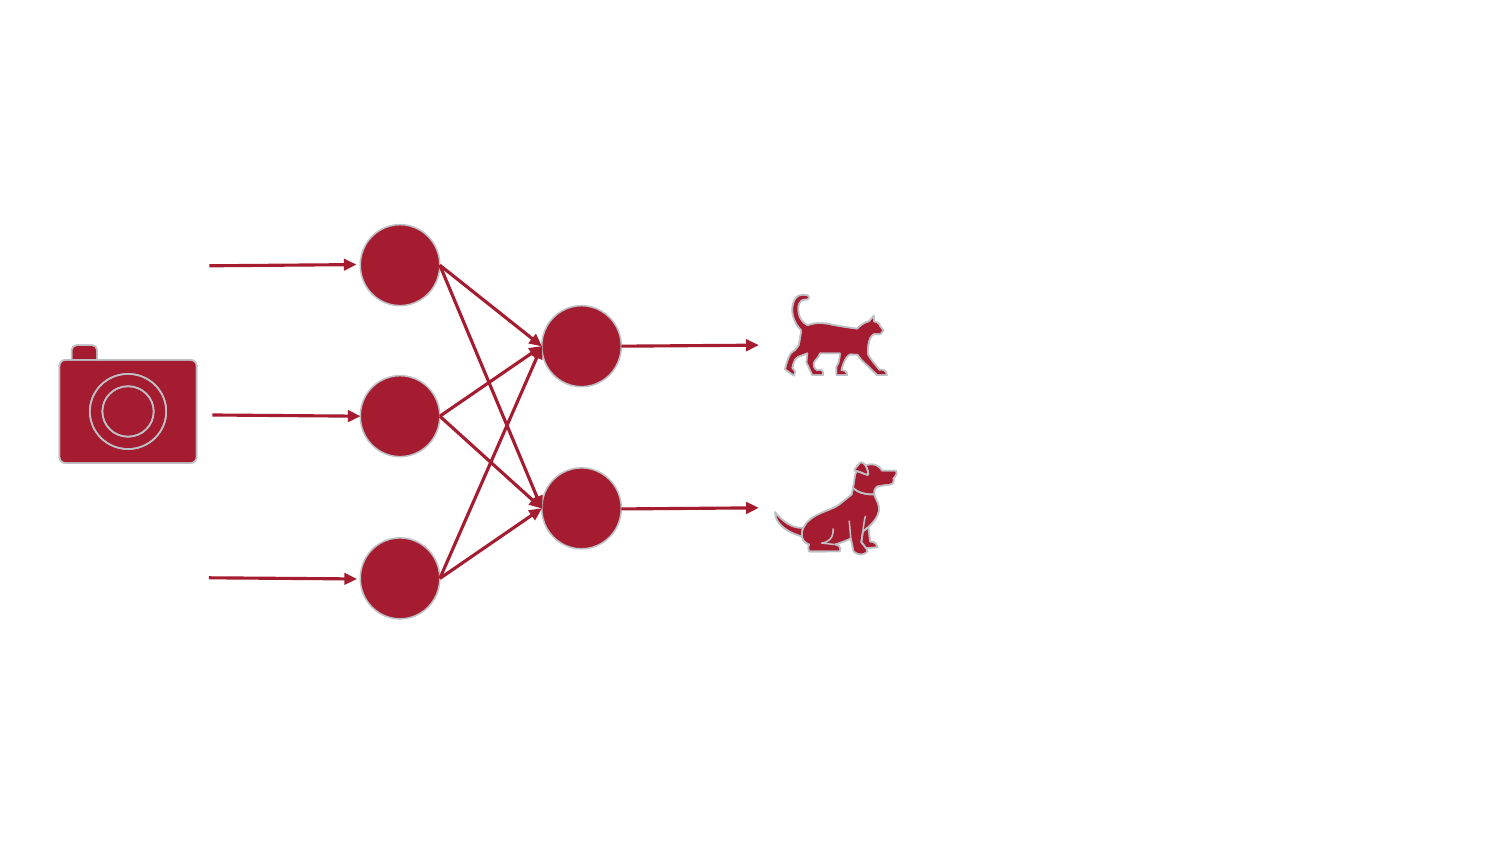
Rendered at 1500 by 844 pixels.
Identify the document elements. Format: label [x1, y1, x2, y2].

text_box [548, 305, 622, 387]
text_box [360, 375, 433, 457]
text_box [775, 462, 897, 555]
text_box [439, 264, 542, 345]
text_box [785, 294, 887, 376]
text_box [59, 345, 197, 464]
text_box [439, 345, 542, 579]
text_box [360, 224, 440, 306]
text_box [360, 537, 439, 619]
text_box [549, 467, 622, 549]
